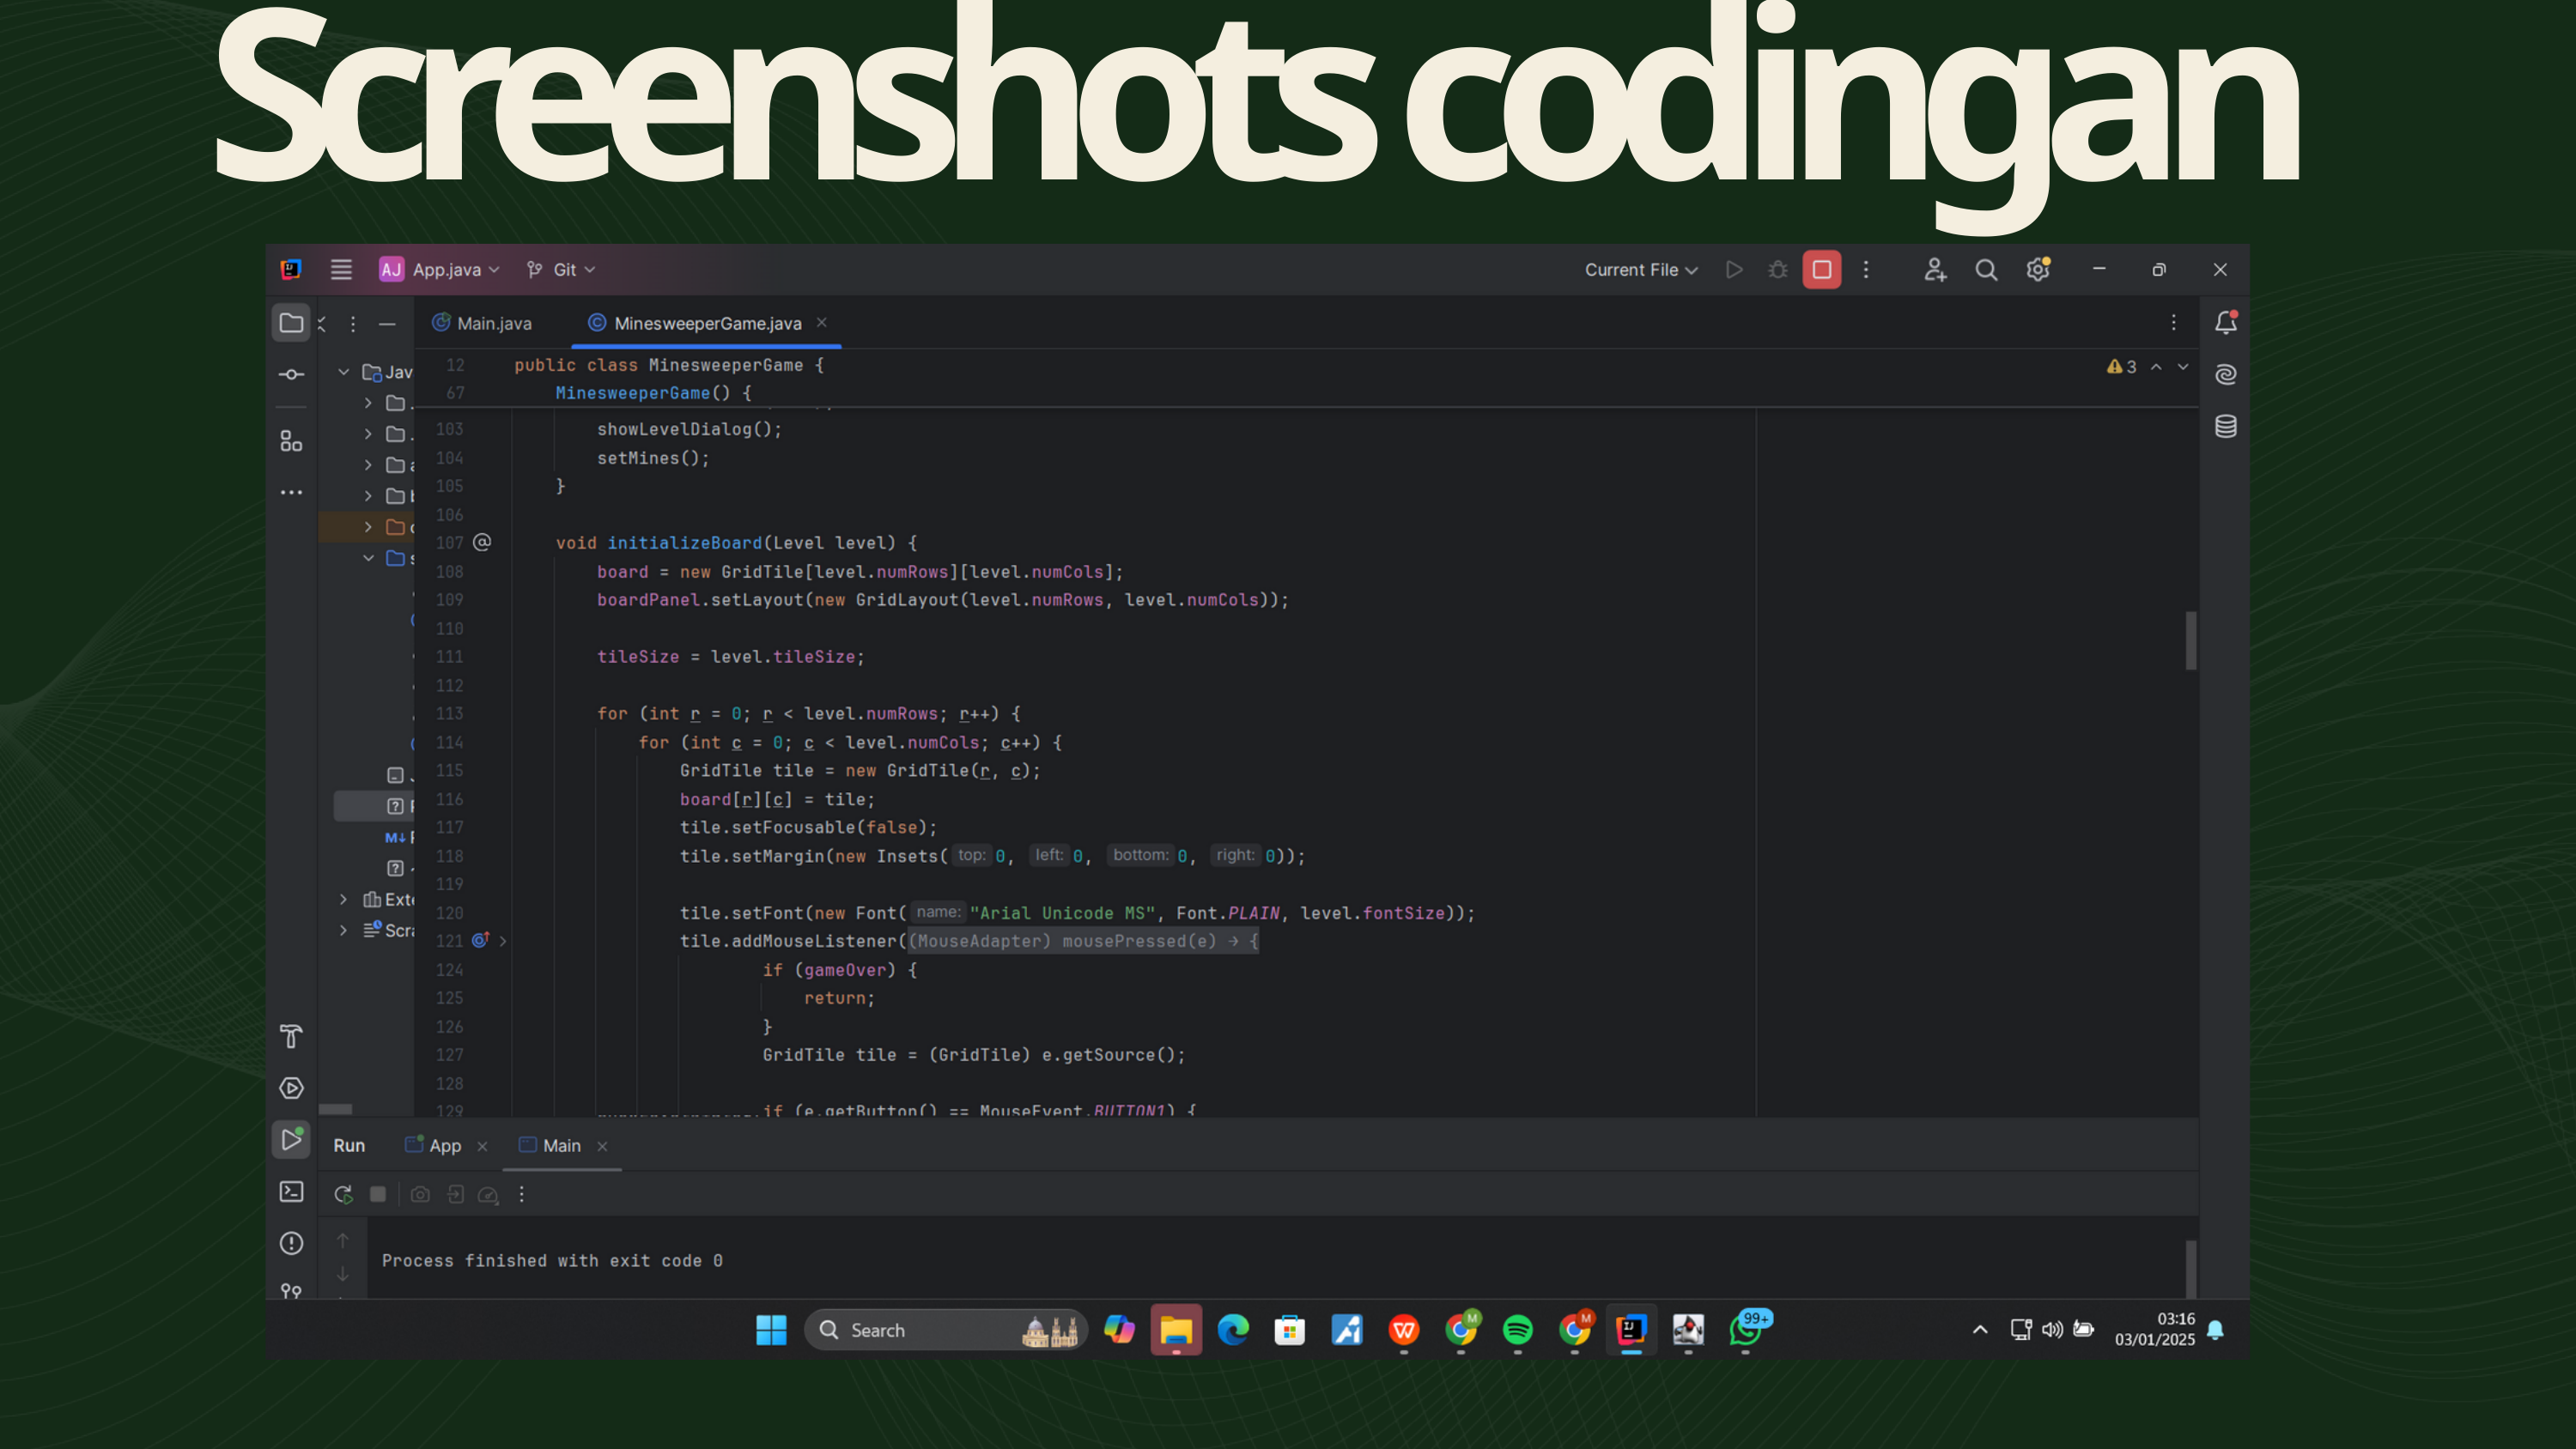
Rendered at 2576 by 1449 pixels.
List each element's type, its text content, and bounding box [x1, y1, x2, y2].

text_box [265, 244, 2251, 1360]
text_box [0, 0, 2576, 1449]
text_box Screenshots codingan [78, 8, 2318, 227]
